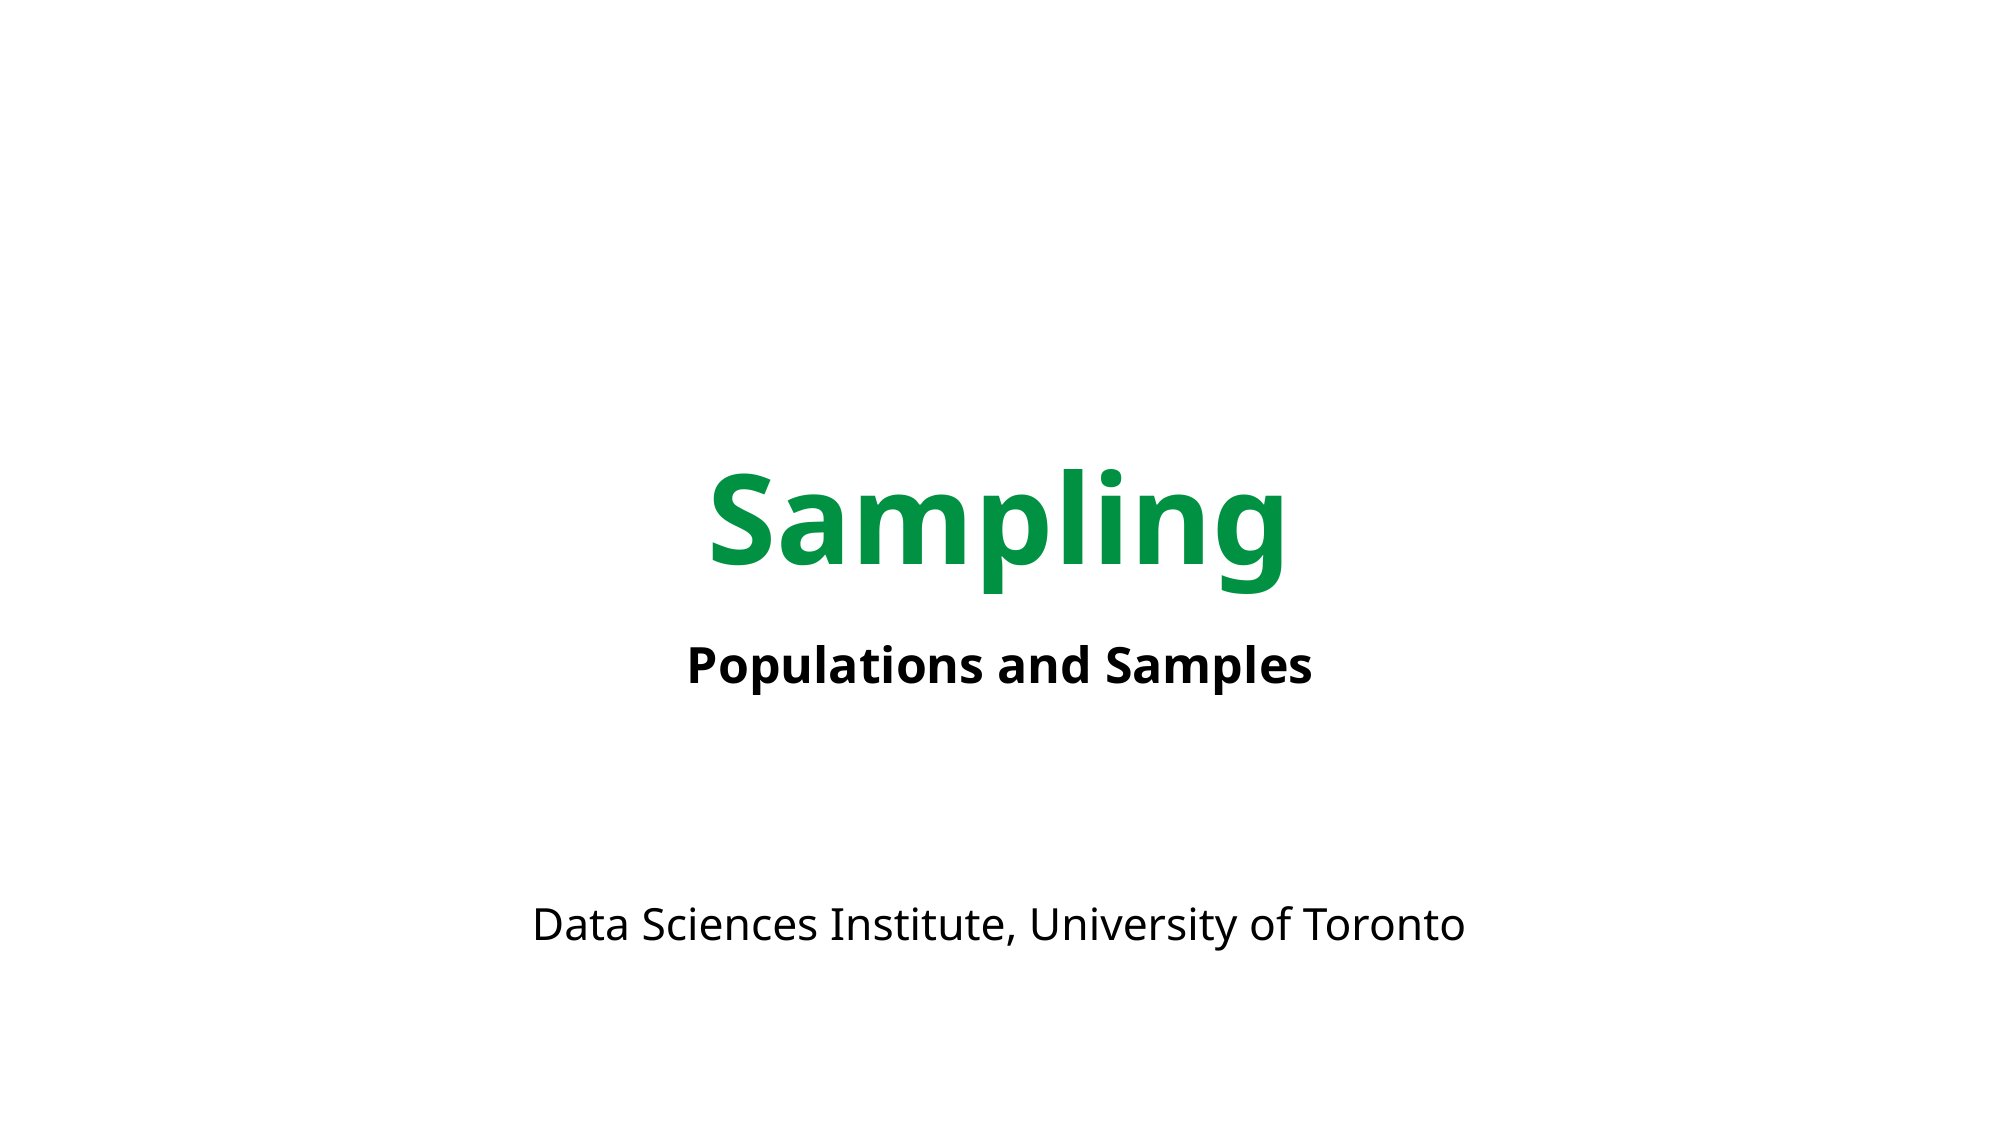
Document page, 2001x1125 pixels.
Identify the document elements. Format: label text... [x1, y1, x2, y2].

subtitle Populations and Samples [68, 619, 1932, 794]
title Sampling [68, 162, 1932, 612]
list Data Sciences Institute, University of Toronto [68, 875, 1932, 1024]
